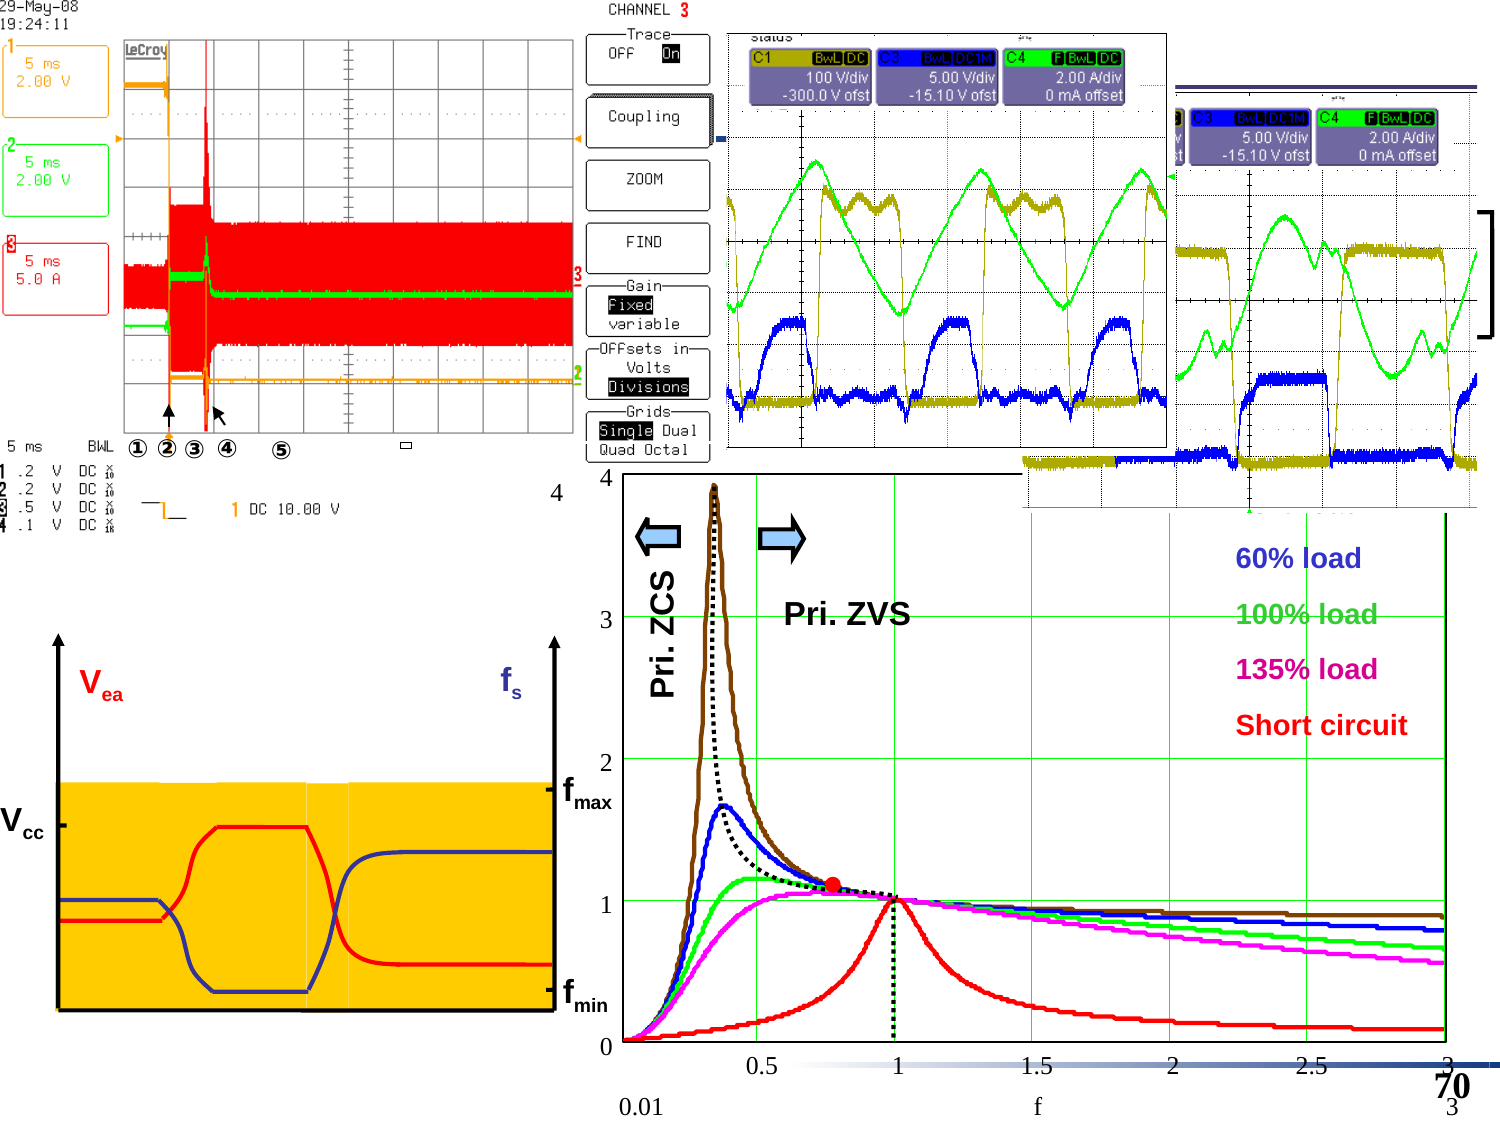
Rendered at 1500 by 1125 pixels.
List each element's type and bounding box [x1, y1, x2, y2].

text_box [1022, 84, 1478, 513]
text_box [141, 403, 186, 471]
picture [0, 0, 1490, 1122]
text_box [0, 633, 668, 1019]
text_box [201, 405, 243, 471]
text_box [726, 30, 1176, 453]
text_box [1483, 136, 1495, 340]
